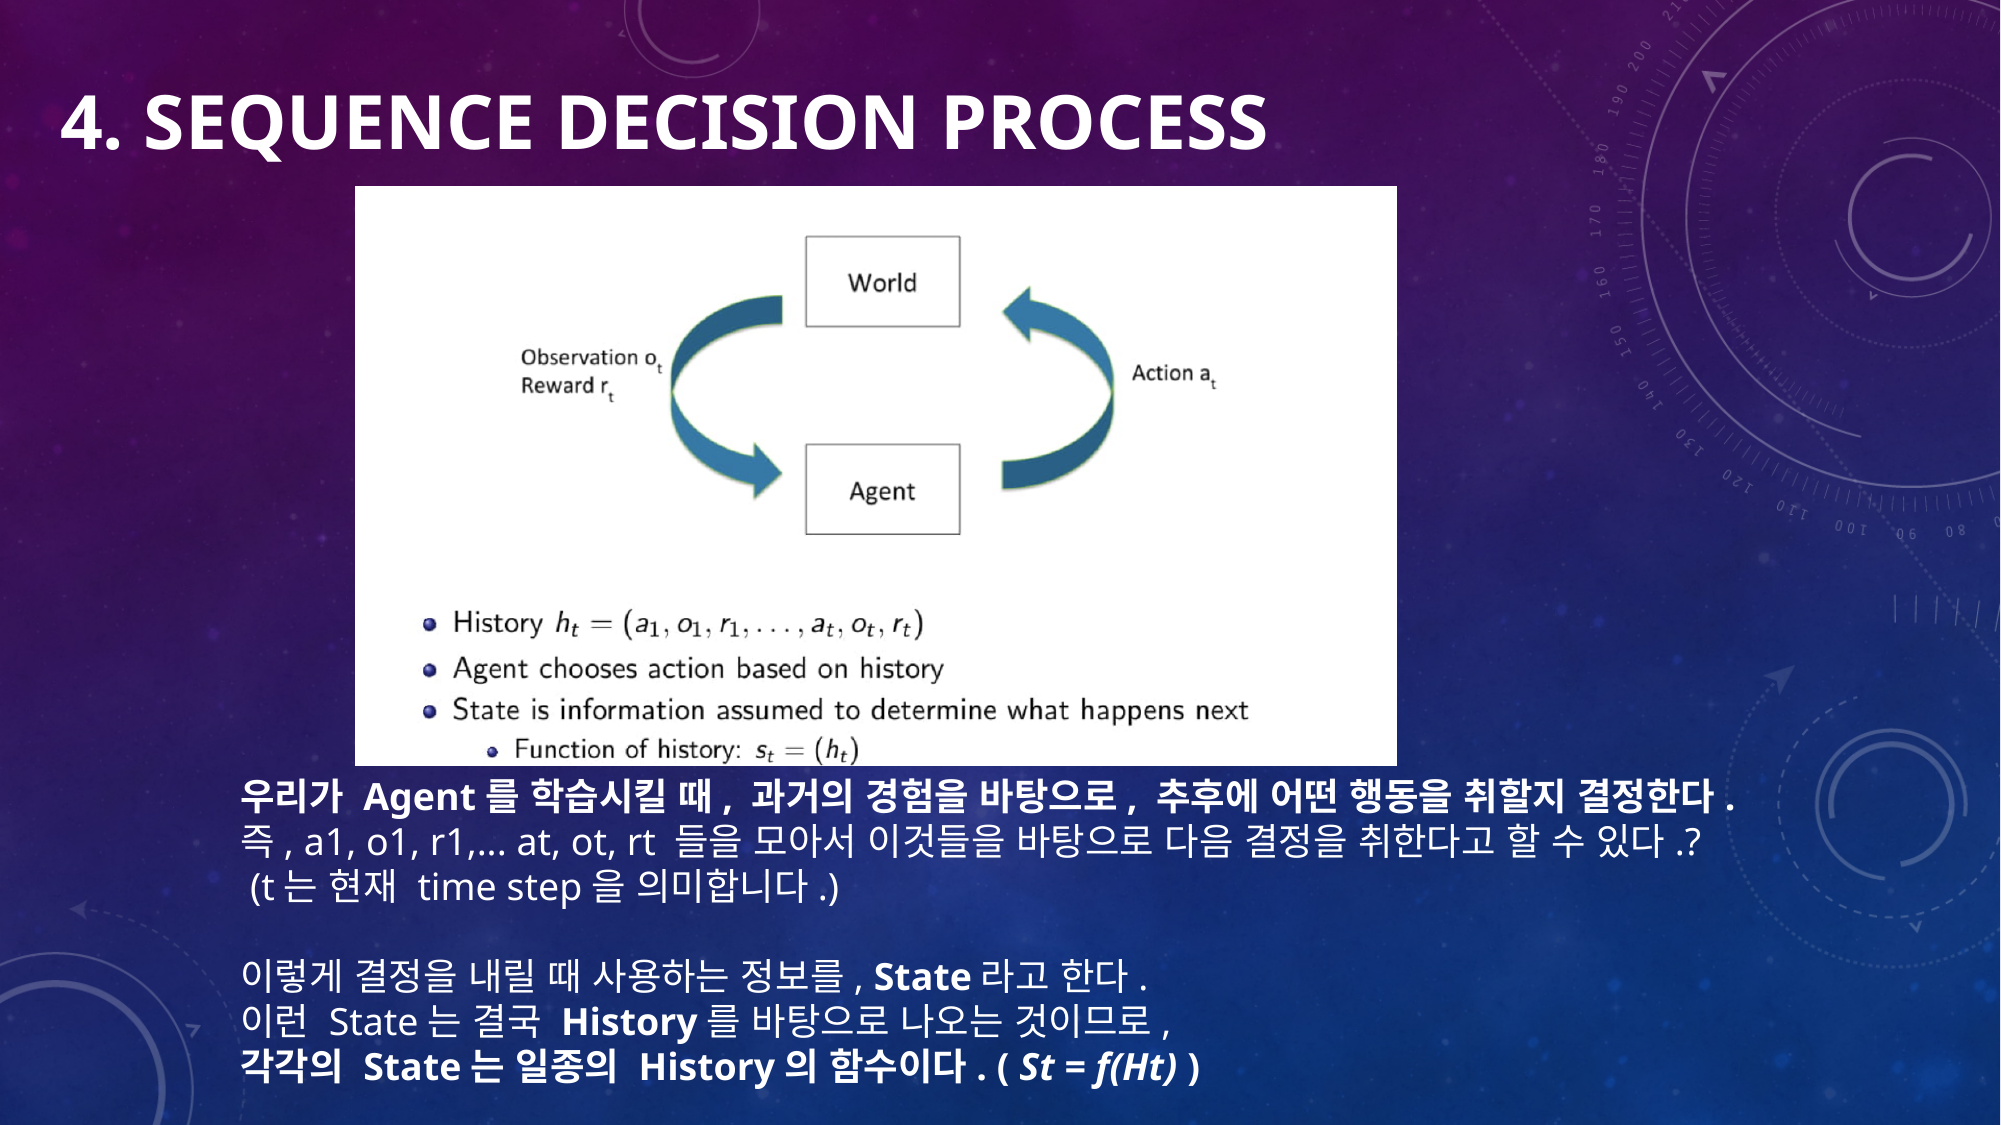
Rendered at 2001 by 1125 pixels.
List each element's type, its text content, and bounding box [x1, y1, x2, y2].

text_box 4. Sequence decision process [45, 0, 1707, 239]
picture [0, 0, 2001, 1125]
text_box 우리가 Agent를 학습시킬 때, 과거의 경험을 바탕으로, 추후에 어떤 행동을 취할지 결정한다. 즉, a1, o1, r1,... at, ot, rt 들을 모아서 이것들을 바탕으로 다음 결정을 취한다고 할 수 있다.? (t는 현재 time step을 의미합니다.) 이렇게 결정을 내릴 때 사용하는 정보를, State라고 한다. 이런 State는 결국 History를 바탕으로 나오는 것이므로, 각각의 State는 일종의 History의 함수이다. ( St = f(Ht) ) [225, 765, 1751, 1095]
